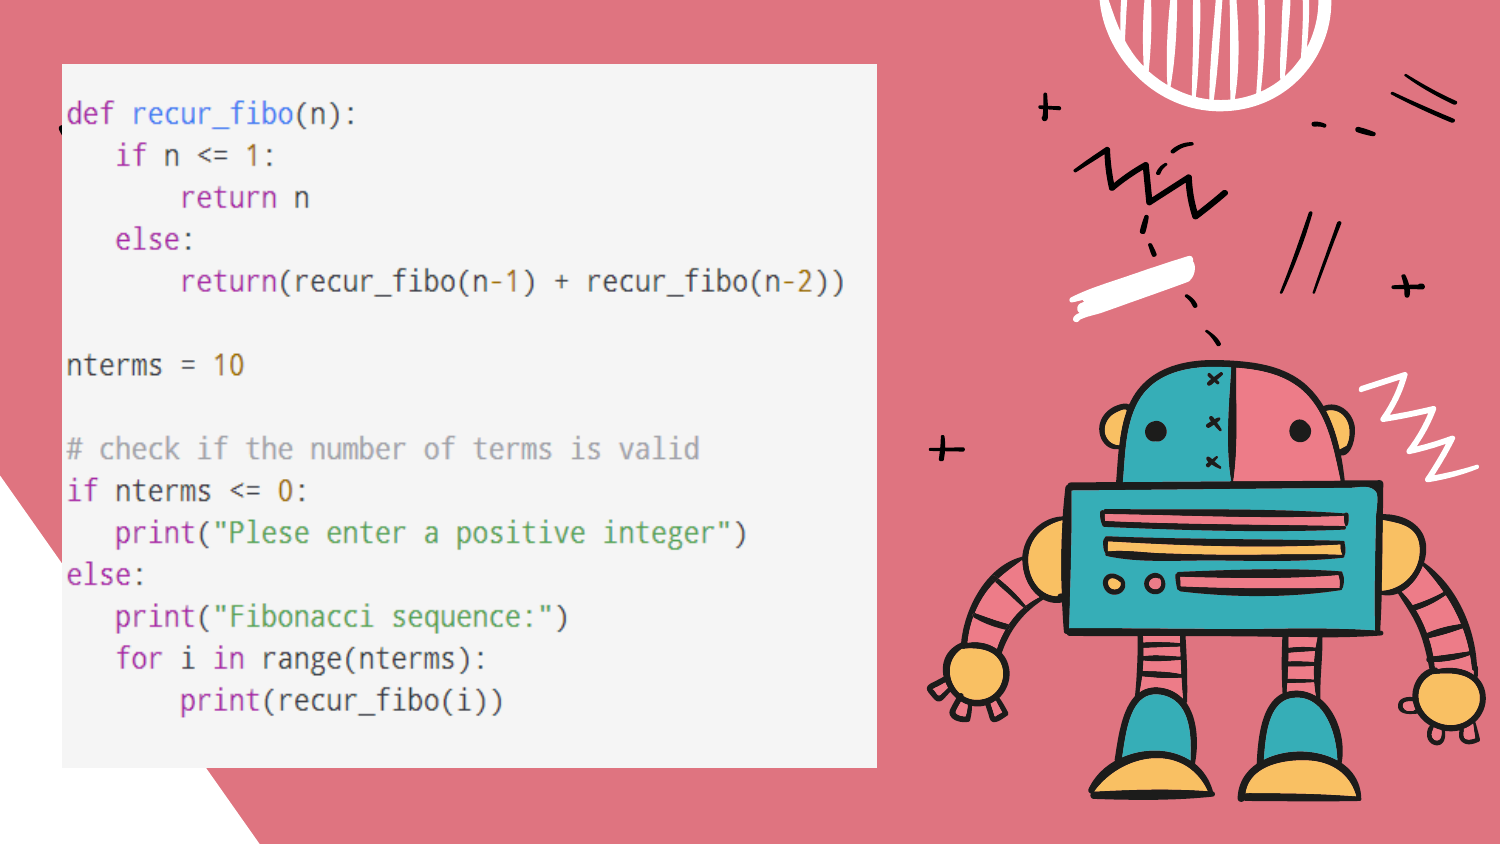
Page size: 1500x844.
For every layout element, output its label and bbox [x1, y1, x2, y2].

picture [61, 63, 877, 769]
text_box [926, 359, 1486, 802]
